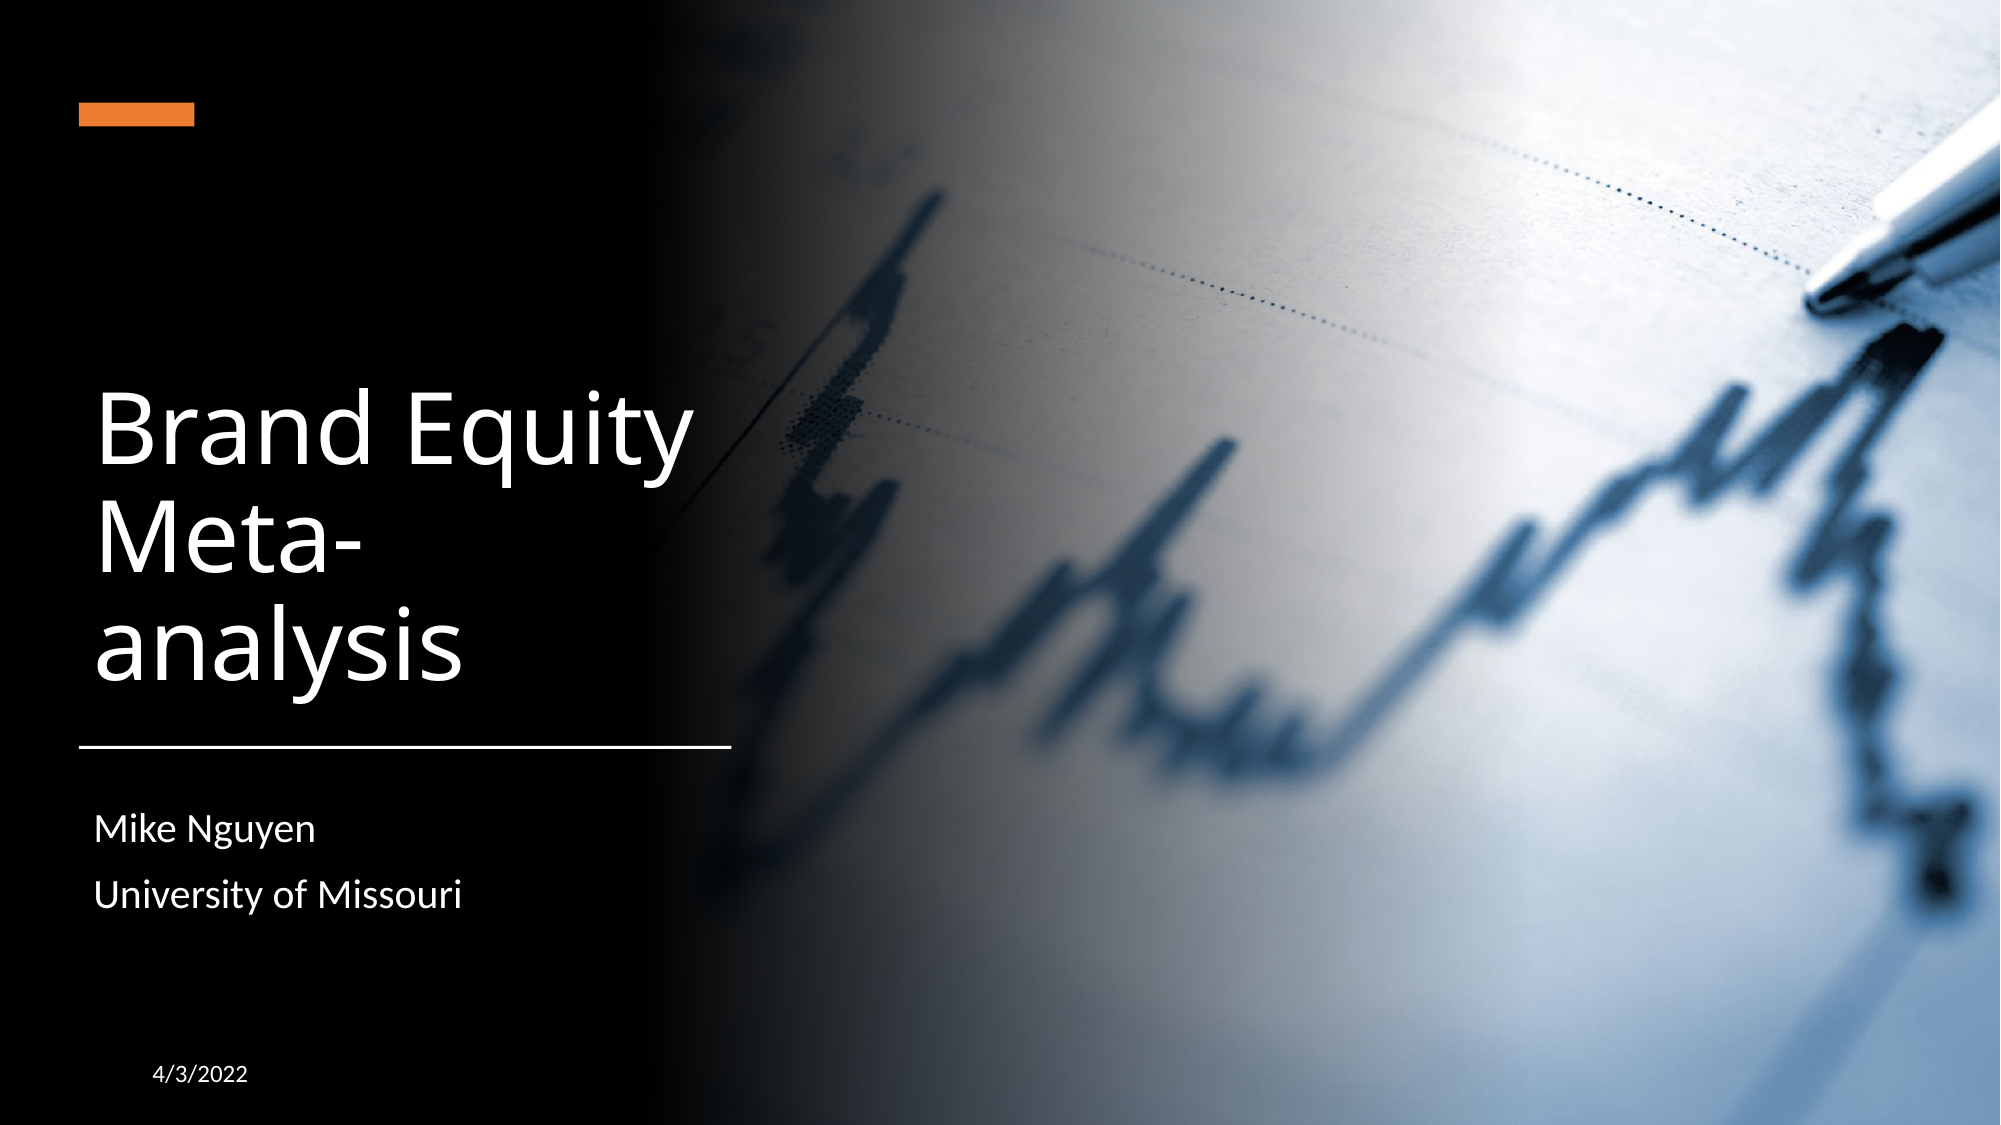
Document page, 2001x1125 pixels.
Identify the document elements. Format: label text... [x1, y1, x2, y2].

text_box [0, 0, 577, 1125]
picture [577, 0, 2000, 1125]
text_box [78, 745, 577, 750]
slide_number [137, 1042, 577, 1103]
title Brand Equity Meta-analysis [78, 184, 577, 710]
text_box [78, 102, 195, 128]
subtitle Mike Nguyen University of Missouri [78, 799, 577, 998]
